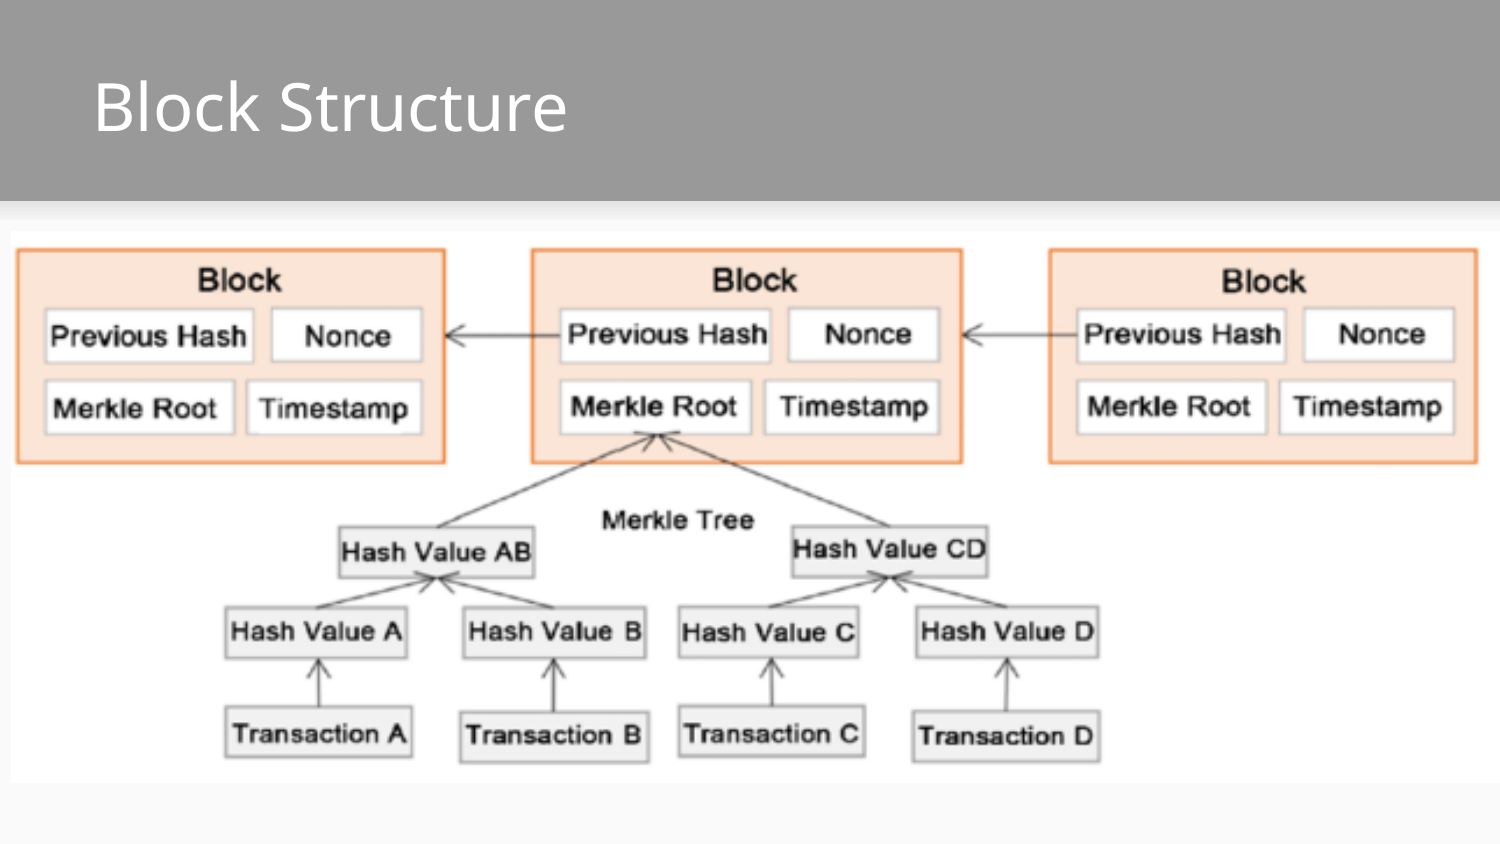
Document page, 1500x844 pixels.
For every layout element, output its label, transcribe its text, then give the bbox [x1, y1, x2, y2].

picture [11, 231, 1500, 784]
title Block Structure [77, 33, 1427, 160]
